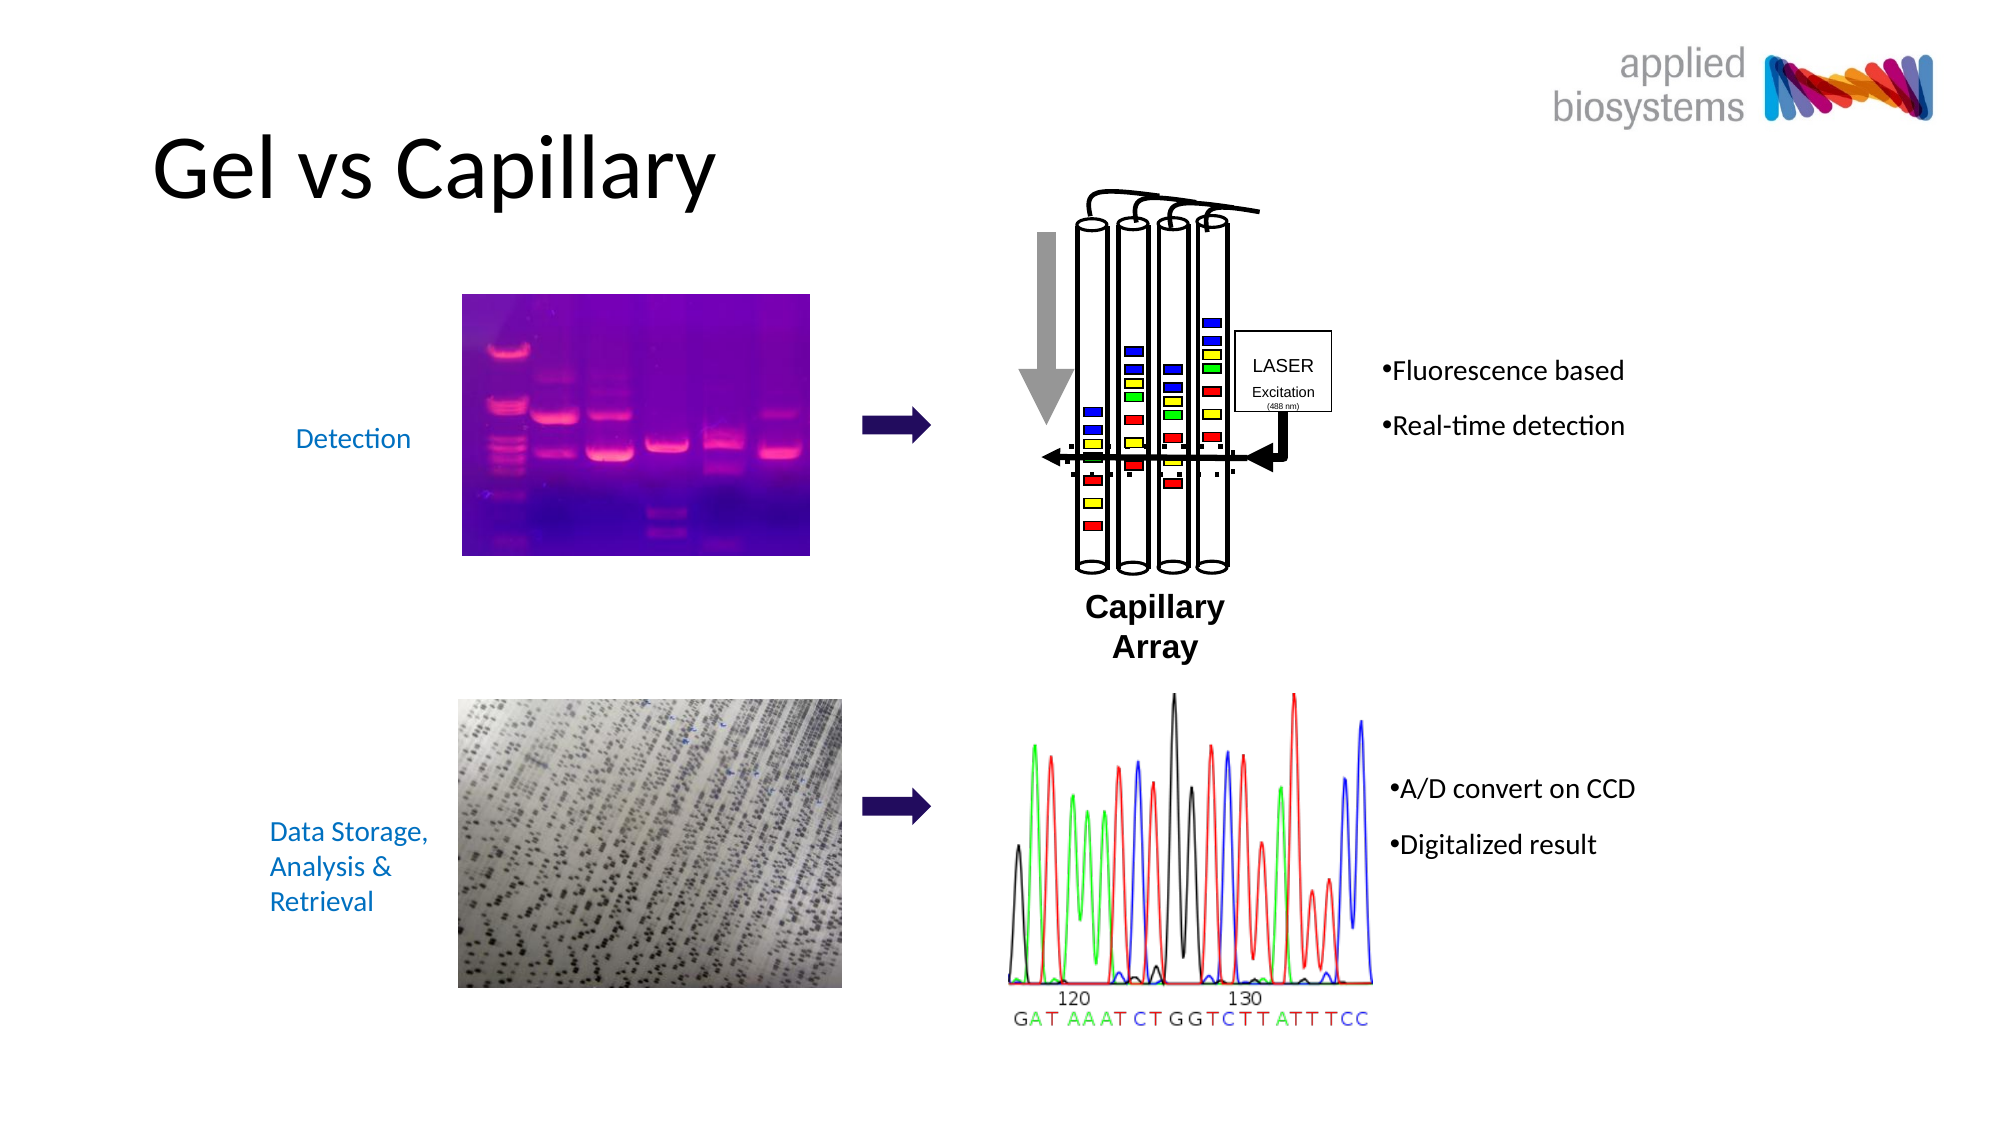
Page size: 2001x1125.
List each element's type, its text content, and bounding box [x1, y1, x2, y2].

picture [462, 294, 811, 556]
picture [1007, 692, 1373, 1038]
text_box [862, 406, 932, 444]
text_box Detection [280, 394, 457, 462]
title Gel vs Capillary [137, 59, 1863, 278]
text_box Fluorescence based Real-time detection [1367, 343, 1705, 505]
text_box [862, 787, 932, 826]
text_box A/D convert on CCD Digitalized result [1379, 762, 1713, 868]
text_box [1041, 189, 1332, 614]
text_box Data Storage, Analysis & Retrieval [254, 804, 453, 925]
picture [458, 699, 843, 988]
picture [1506, 28, 1981, 148]
